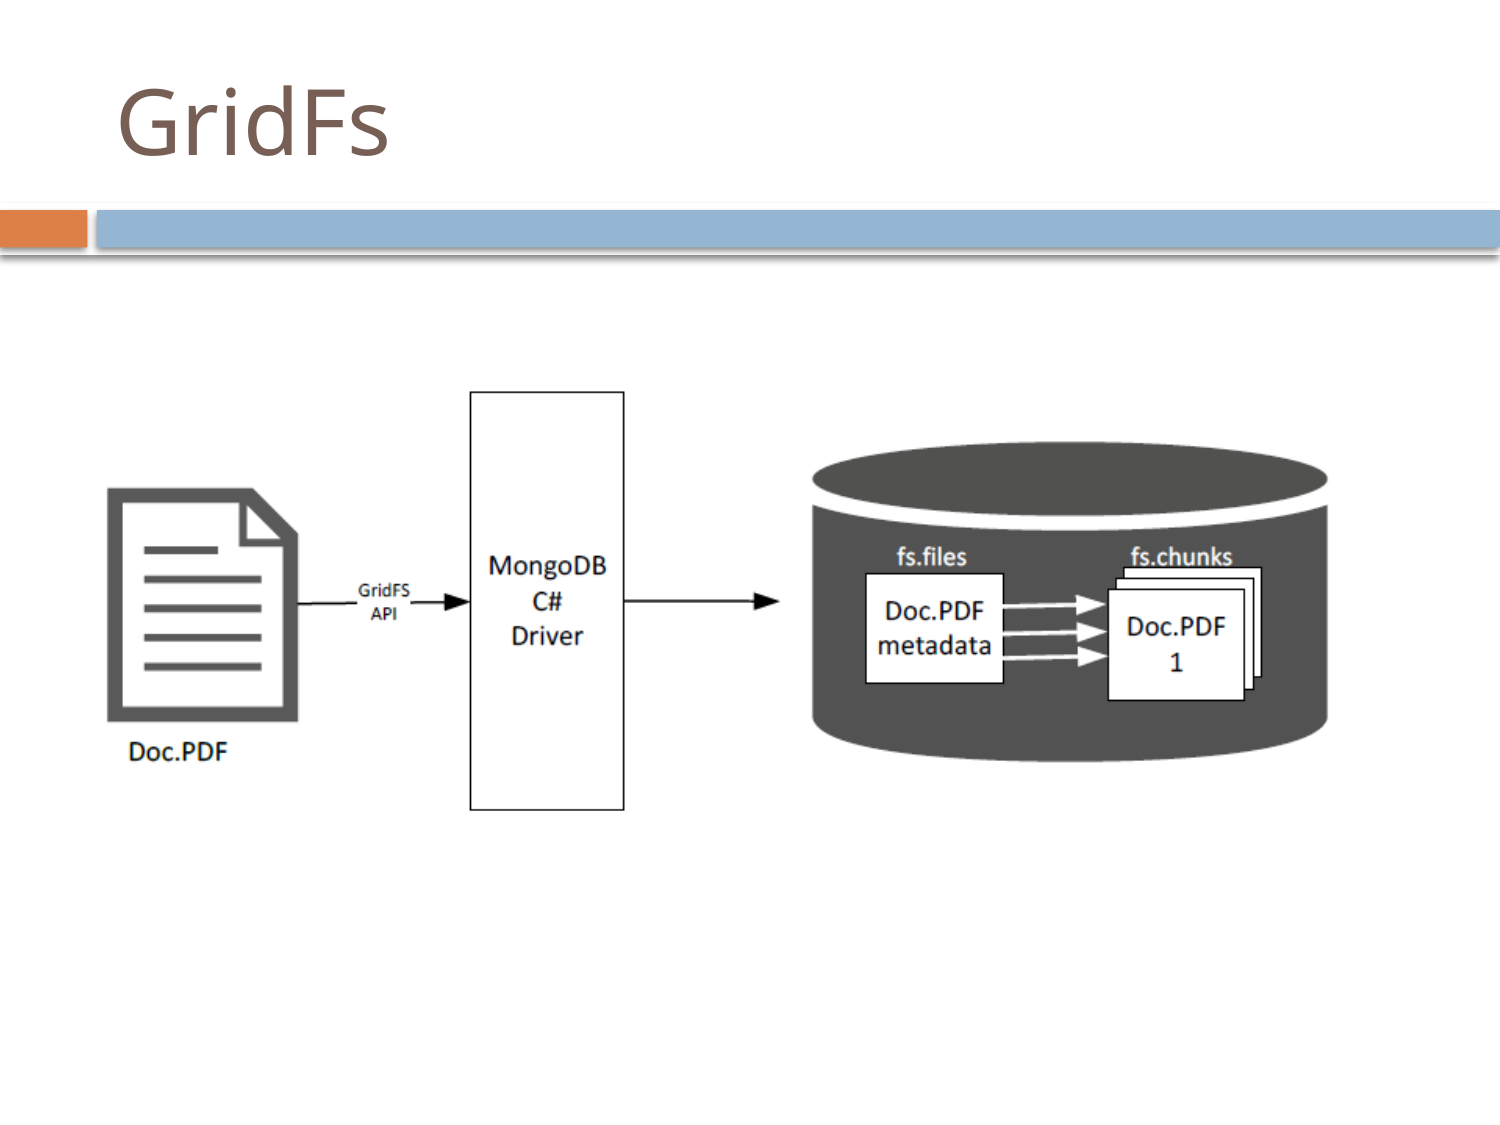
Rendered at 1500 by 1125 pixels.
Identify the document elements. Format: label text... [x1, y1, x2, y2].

picture [62, 362, 1462, 848]
title GridFs [100, 37, 1438, 200]
